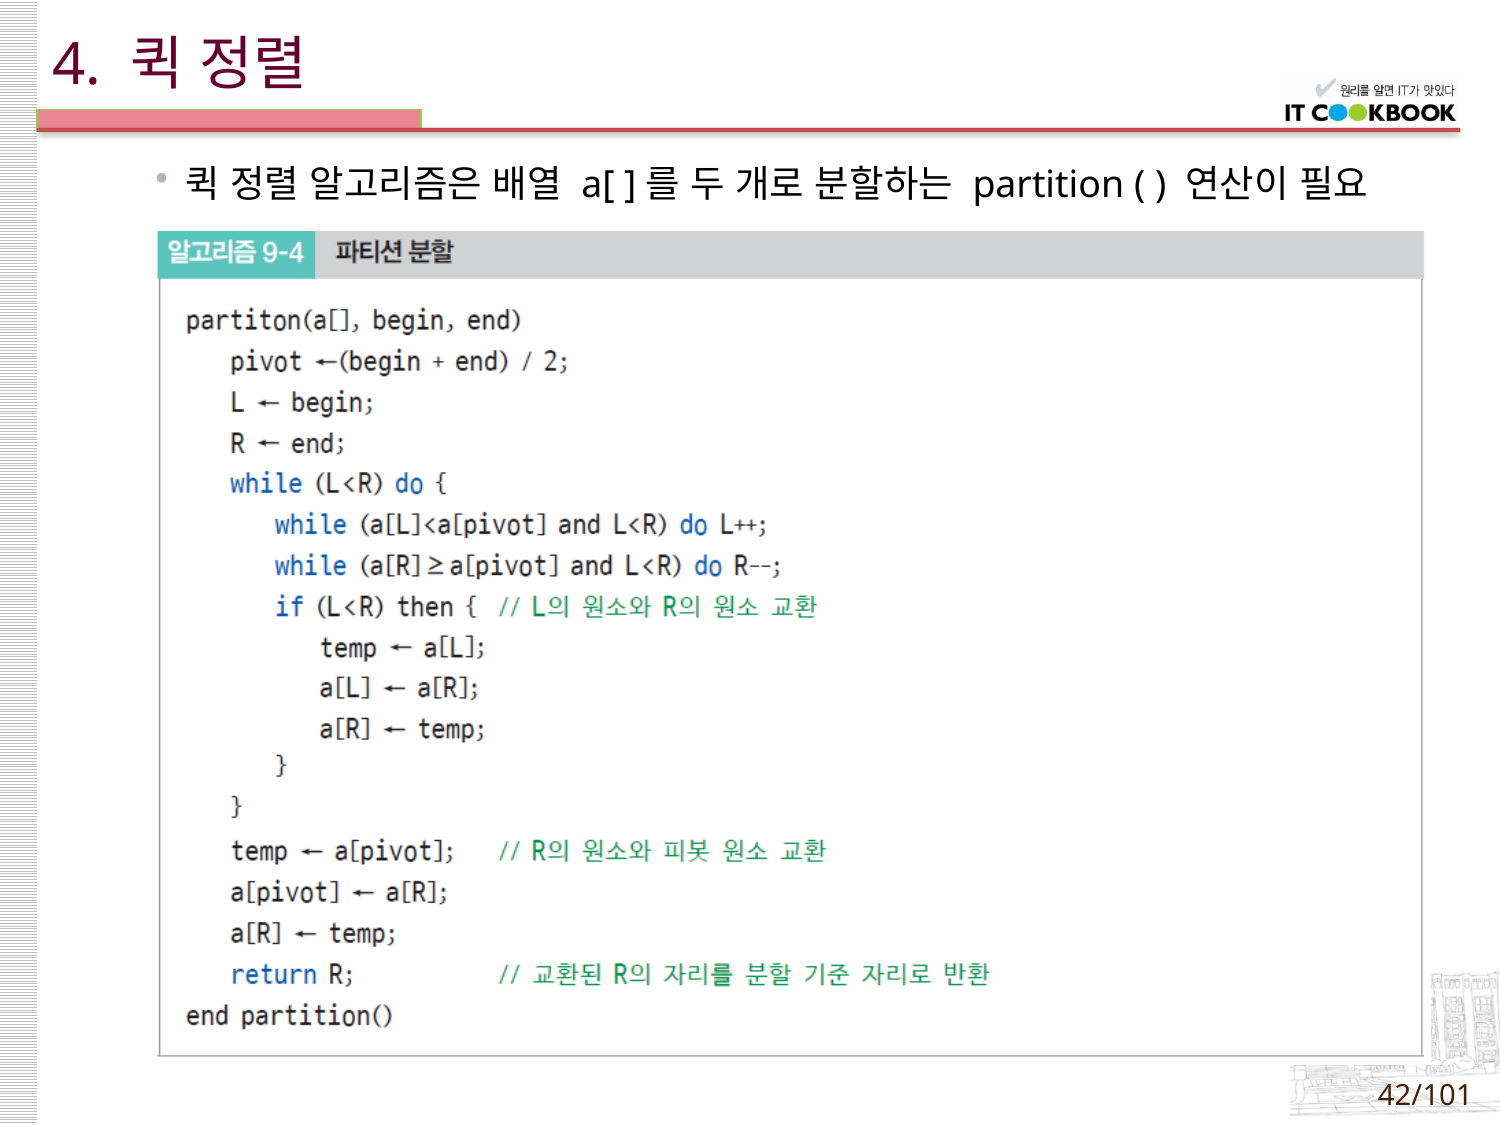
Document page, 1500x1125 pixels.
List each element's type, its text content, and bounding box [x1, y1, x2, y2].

picture [1281, 75, 1459, 123]
picture [1290, 874, 1500, 1125]
picture [1380, 1091, 1388, 1098]
title 4. 퀵 정렬 [37, 13, 1278, 109]
list 퀵 정렬 알고리즘은 배열 a[ ]를 두 개로 분할하는 partition ( ) 연산이 필요 [37, 152, 1463, 1091]
picture [1443, 1091, 1452, 1103]
picture [154, 231, 1431, 1066]
